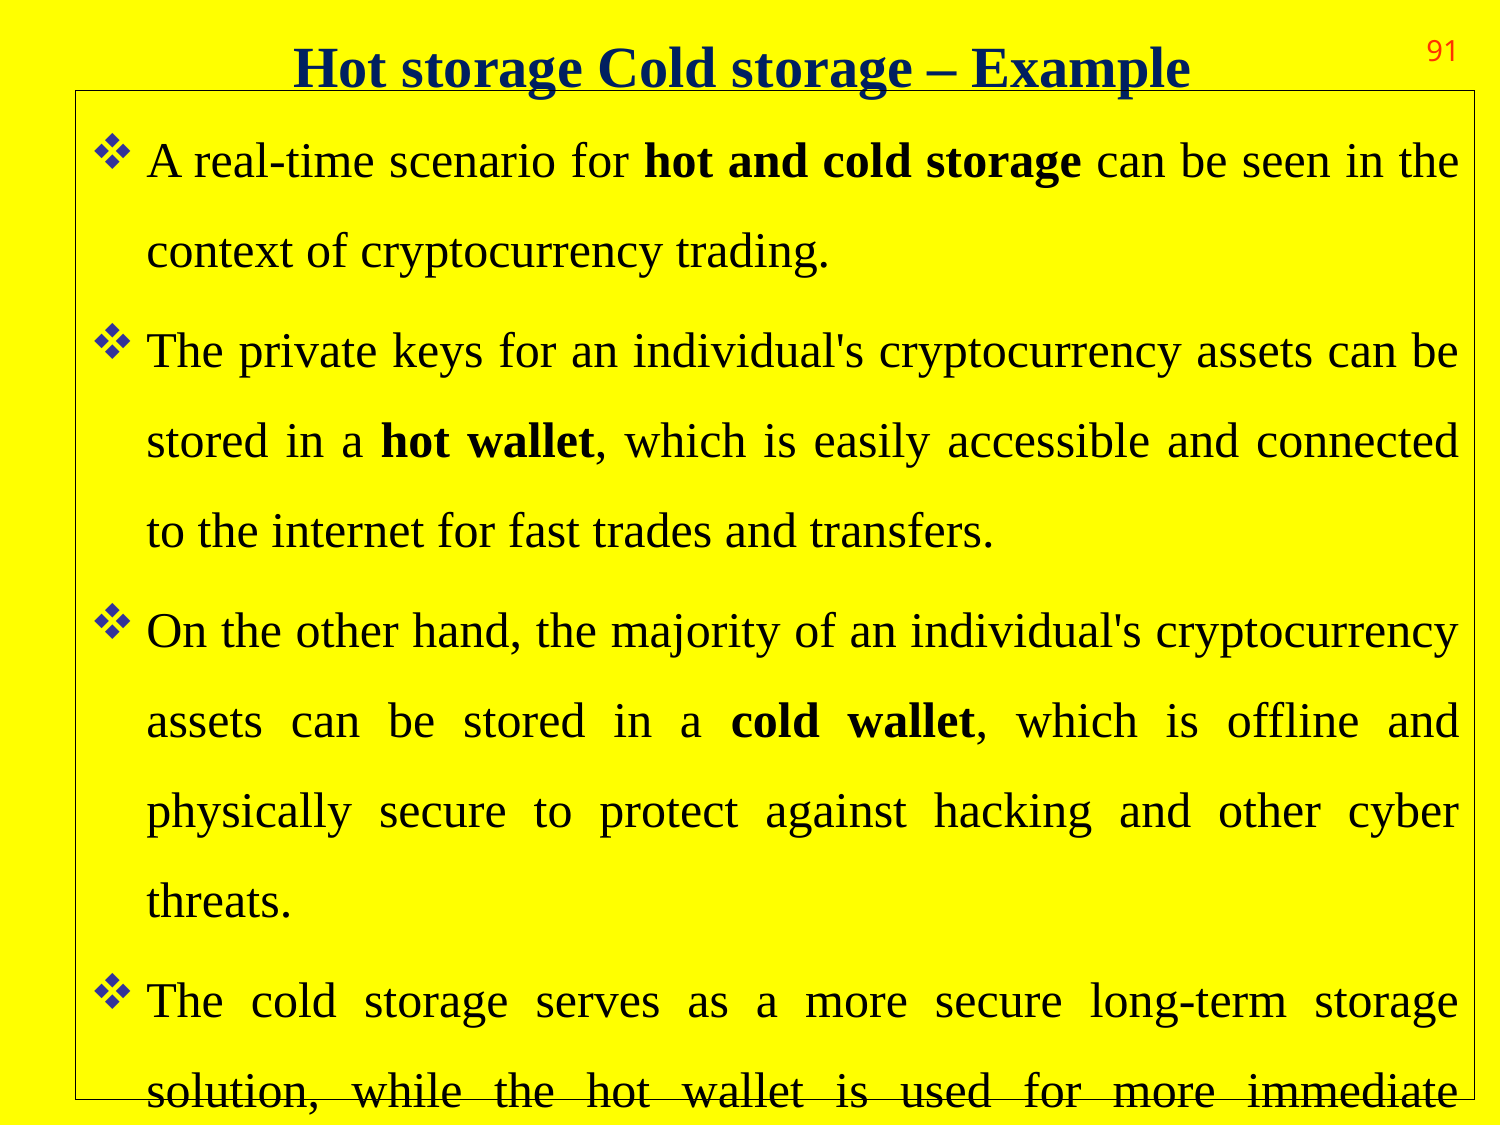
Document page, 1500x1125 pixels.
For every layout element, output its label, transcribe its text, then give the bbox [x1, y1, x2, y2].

list A real-time scenario for hot and cold storage can be seen in the context of cryptocurrency trading. The private keys for an individual's cryptocurrency assets can be stored in a hot wallet, which is easily accessible and connected to the internet for fast trades and transfers. On the other hand, the majority of an individual's cryptocurrency assets can be stored in a cold wallet, which is offline and physically secure to protect against hacking and other cyber threats. The cold storage serves as a more secure long-term storage solution, while the hot wallet is used for more immediate transactions. profjai14@gmail.com Example for hot and cold storage A practical example of hot and cold storage can be seen in the management of a company's financial assets. The company's operating funds, which are needed for day-to-day transactions and paying bills, can be kept in a hot storage account, such as a checking account, that is easily accessible and connected to the internet. On the other hand, the company's savings and long-term investment funds can be kept in a cold storage account, such as a savings account or a money market fund, which is offline and physically secure to protect against hacking and other cyber threats. The cold storage serves as a more secure long-term storage solution, while the hot storage is used for more immediate financial needs. Regenerate response [75, 90, 1475, 1100]
title Hot storage Cold storage – Example [75, 24, 1124, 90]
slide_number 91 [1124, 24, 1476, 104]
